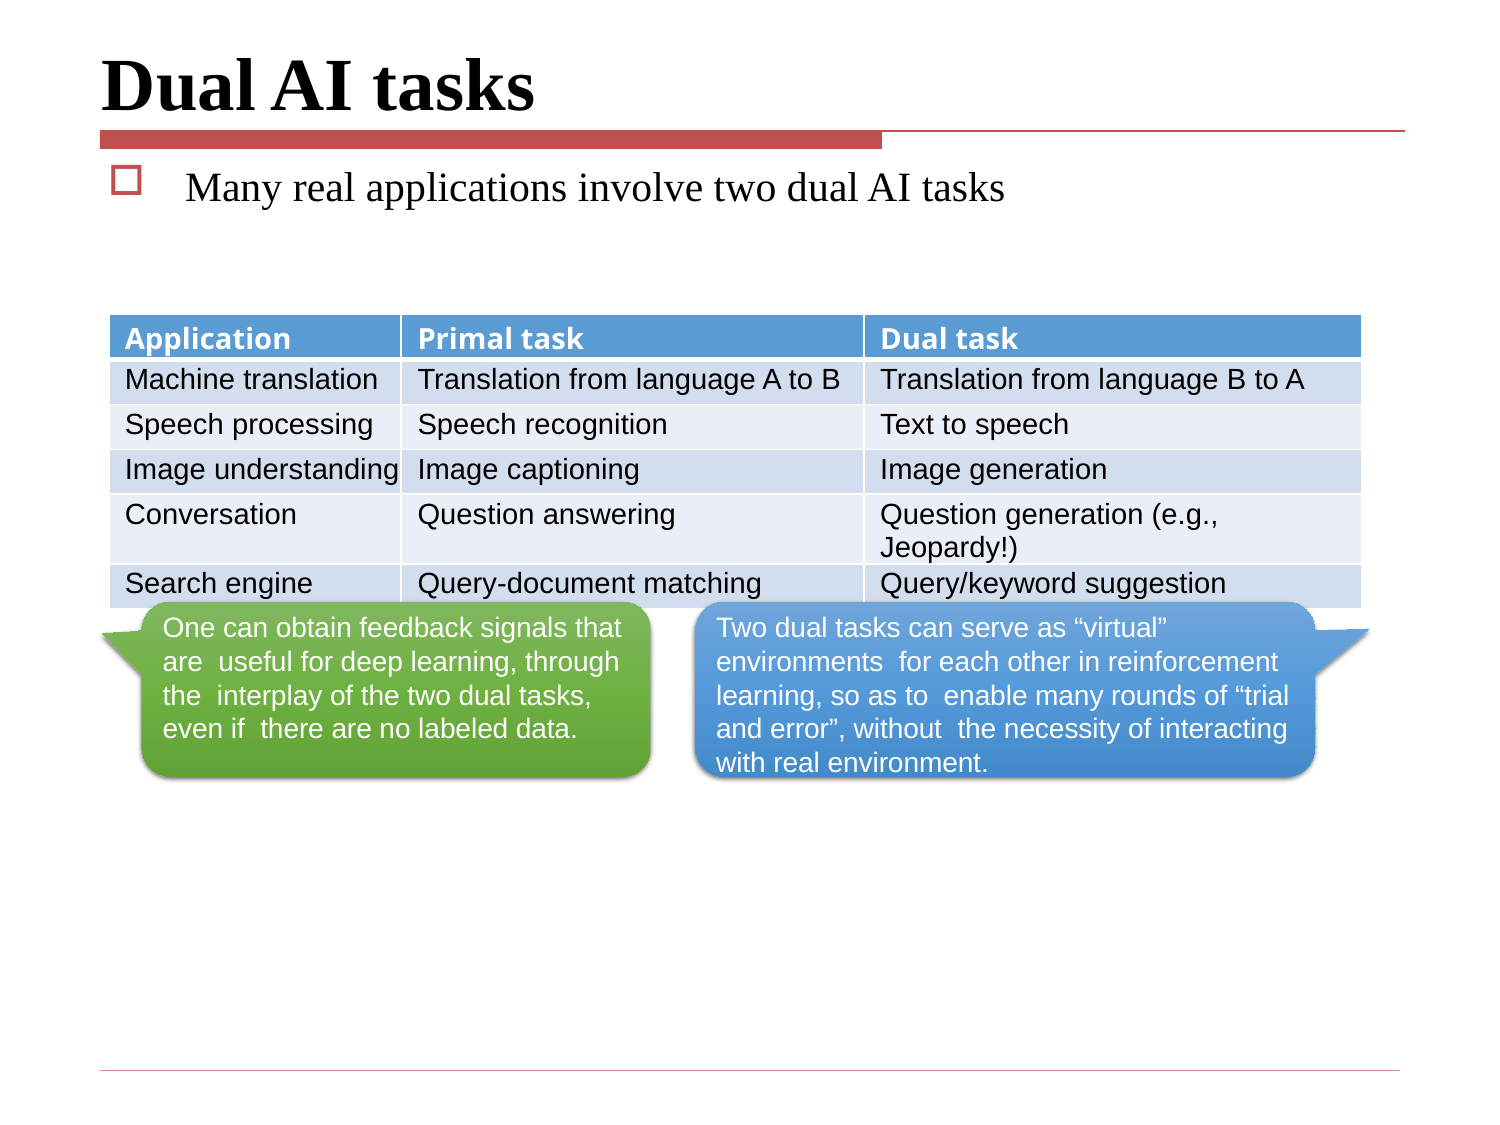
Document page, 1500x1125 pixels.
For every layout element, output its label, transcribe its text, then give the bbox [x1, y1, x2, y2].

table_cell Text to speech [865, 405, 1361, 449]
table_cell Conversation [110, 495, 400, 563]
table_cell Image understanding [110, 450, 400, 493]
table_header Application [110, 315, 400, 357]
table_cell Translation from language A to B [402, 362, 863, 404]
table_cell Translation from language B to A [865, 362, 1361, 404]
table_cell Image generation [865, 450, 1361, 493]
text_box [695, 602, 1370, 777]
table_cell Speech recognition [402, 405, 863, 449]
text_box [137, 608, 656, 783]
text_box [687, 597, 1377, 786]
text_box [690, 608, 1325, 783]
table_cell Speech processing [110, 405, 400, 449]
table_cell Machine translation [110, 362, 400, 404]
title Dual AI tasks [100, 0, 1412, 126]
table_header Dual task [865, 315, 1361, 357]
text_box One can obtain feedback signals that are useful for deep learning, through the interplay of the two dual tasks, even if there are no labeled data. [161, 608, 628, 745]
table_cell Image captioning [402, 450, 863, 493]
table_header Primal task [402, 315, 863, 357]
text_box [101, 602, 651, 777]
text_box Two dual tasks can serve as “virtual” environments for each other in reinforcement learning, so as to enable many rounds of “trial and error”, without the necessity of interacting with real environment. [714, 608, 1297, 779]
table_cell Question generation (e.g., Jeopardy!) [865, 495, 1361, 563]
text_box [94, 597, 658, 786]
table_cell Search engine [110, 565, 400, 597]
table_cell Question answering [402, 495, 863, 563]
list Many real applications involve two dual AI tasks [92, 152, 1406, 1059]
table_cell Query/keyword suggestion [865, 565, 1361, 597]
table_cell Query-document matching [402, 565, 863, 608]
